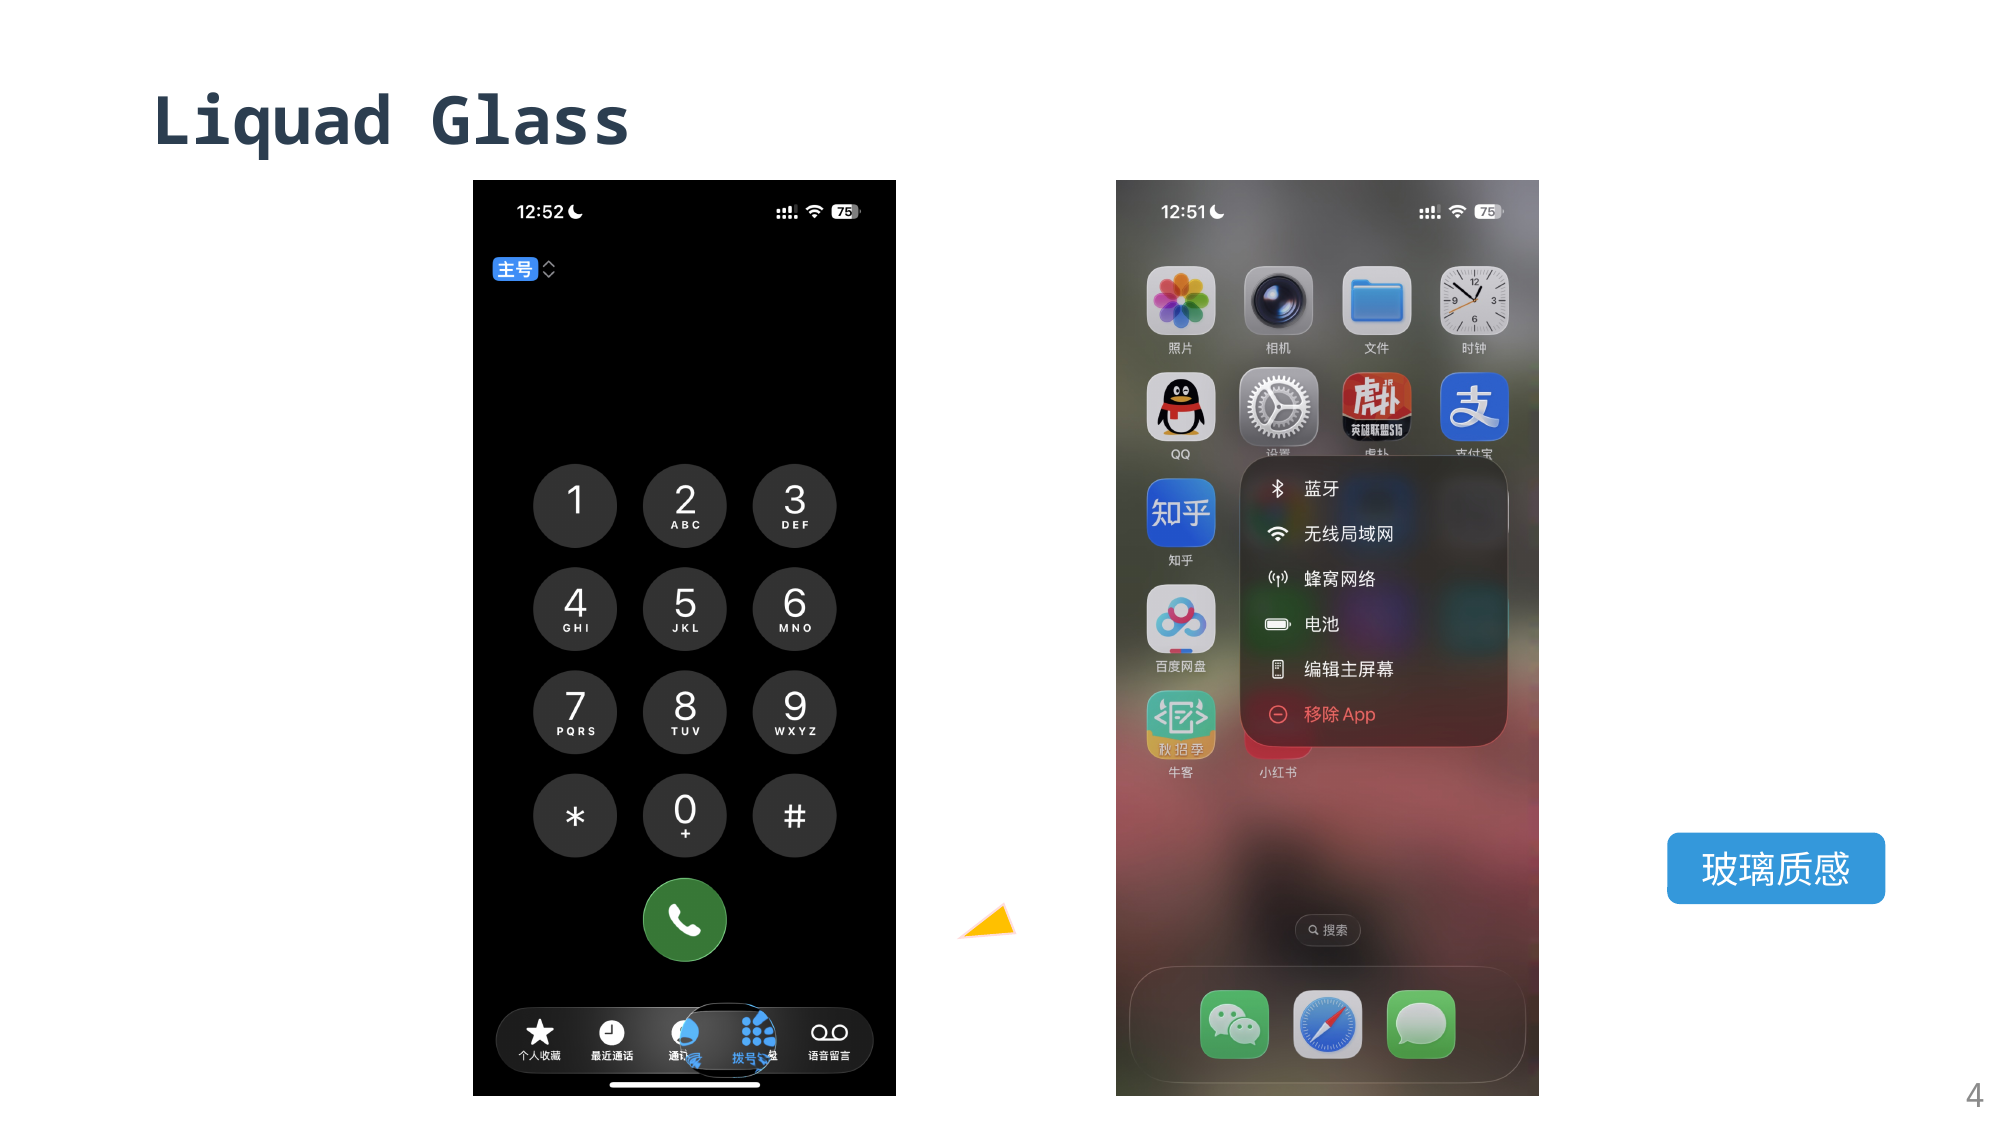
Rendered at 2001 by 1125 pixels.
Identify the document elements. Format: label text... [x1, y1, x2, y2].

slide_number 4 [1929, 1069, 2000, 1125]
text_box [473, 180, 1539, 1096]
title Liquad Glass [137, 79, 1982, 195]
text_box 玻璃质感 [1666, 831, 1887, 906]
